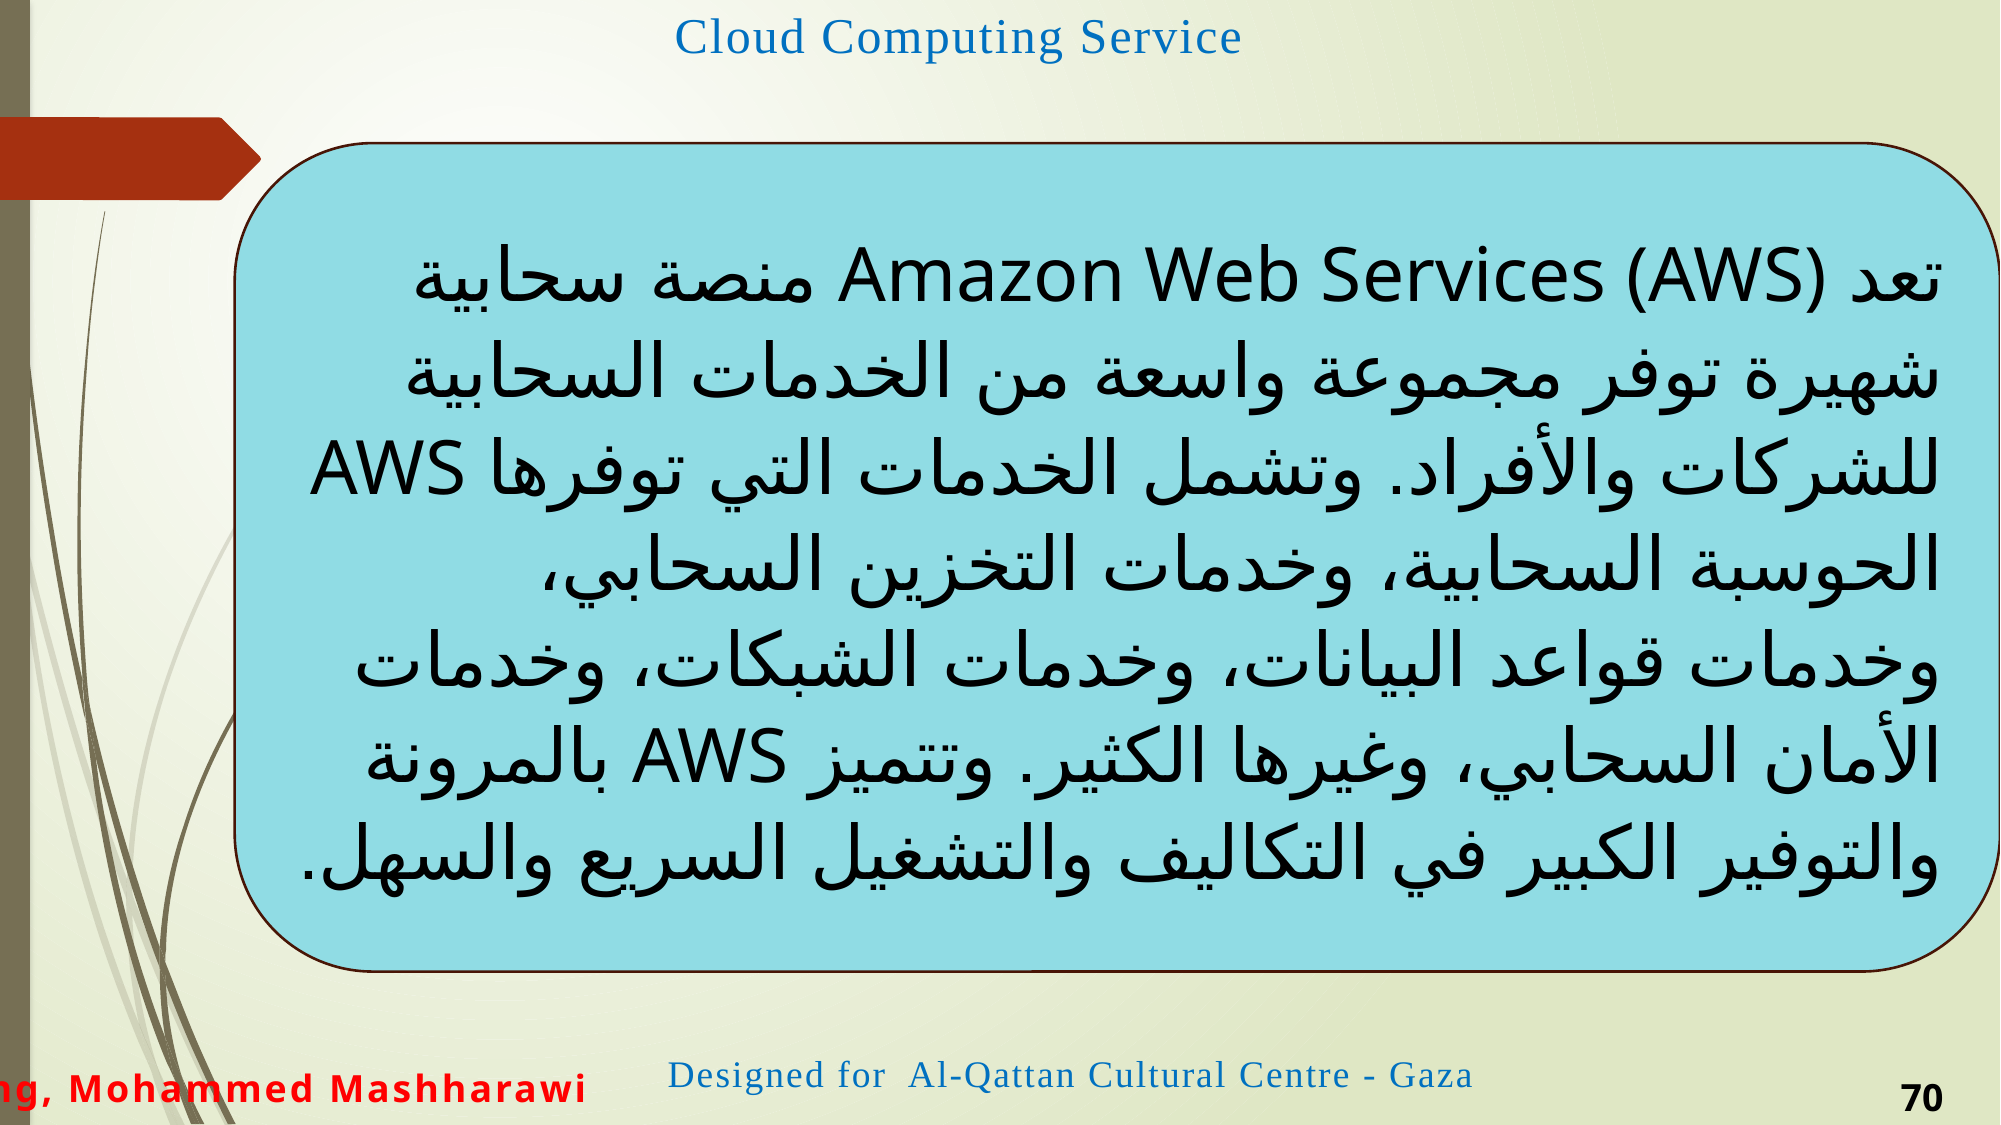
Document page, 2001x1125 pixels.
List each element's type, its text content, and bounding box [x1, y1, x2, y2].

text_box تعد Amazon Web Services (AWS) منصة سحابية شهيرة توفر مجموعة واسعة من الخدمات السحابية للشركات والأفراد. وتشمل الخدمات التي توفرها AWS الحوسبة السحابية، وخدمات التخزين السحابي، وخدمات قواعد البيانات، وخدمات الشبكات، وخدمات الأمان السحابي، وغيرها الكثير. وتتميز AWS بالمرونة والتوفير الكبير في التكاليف والتشغيل السريع والسهل. [233, 141, 2000, 973]
